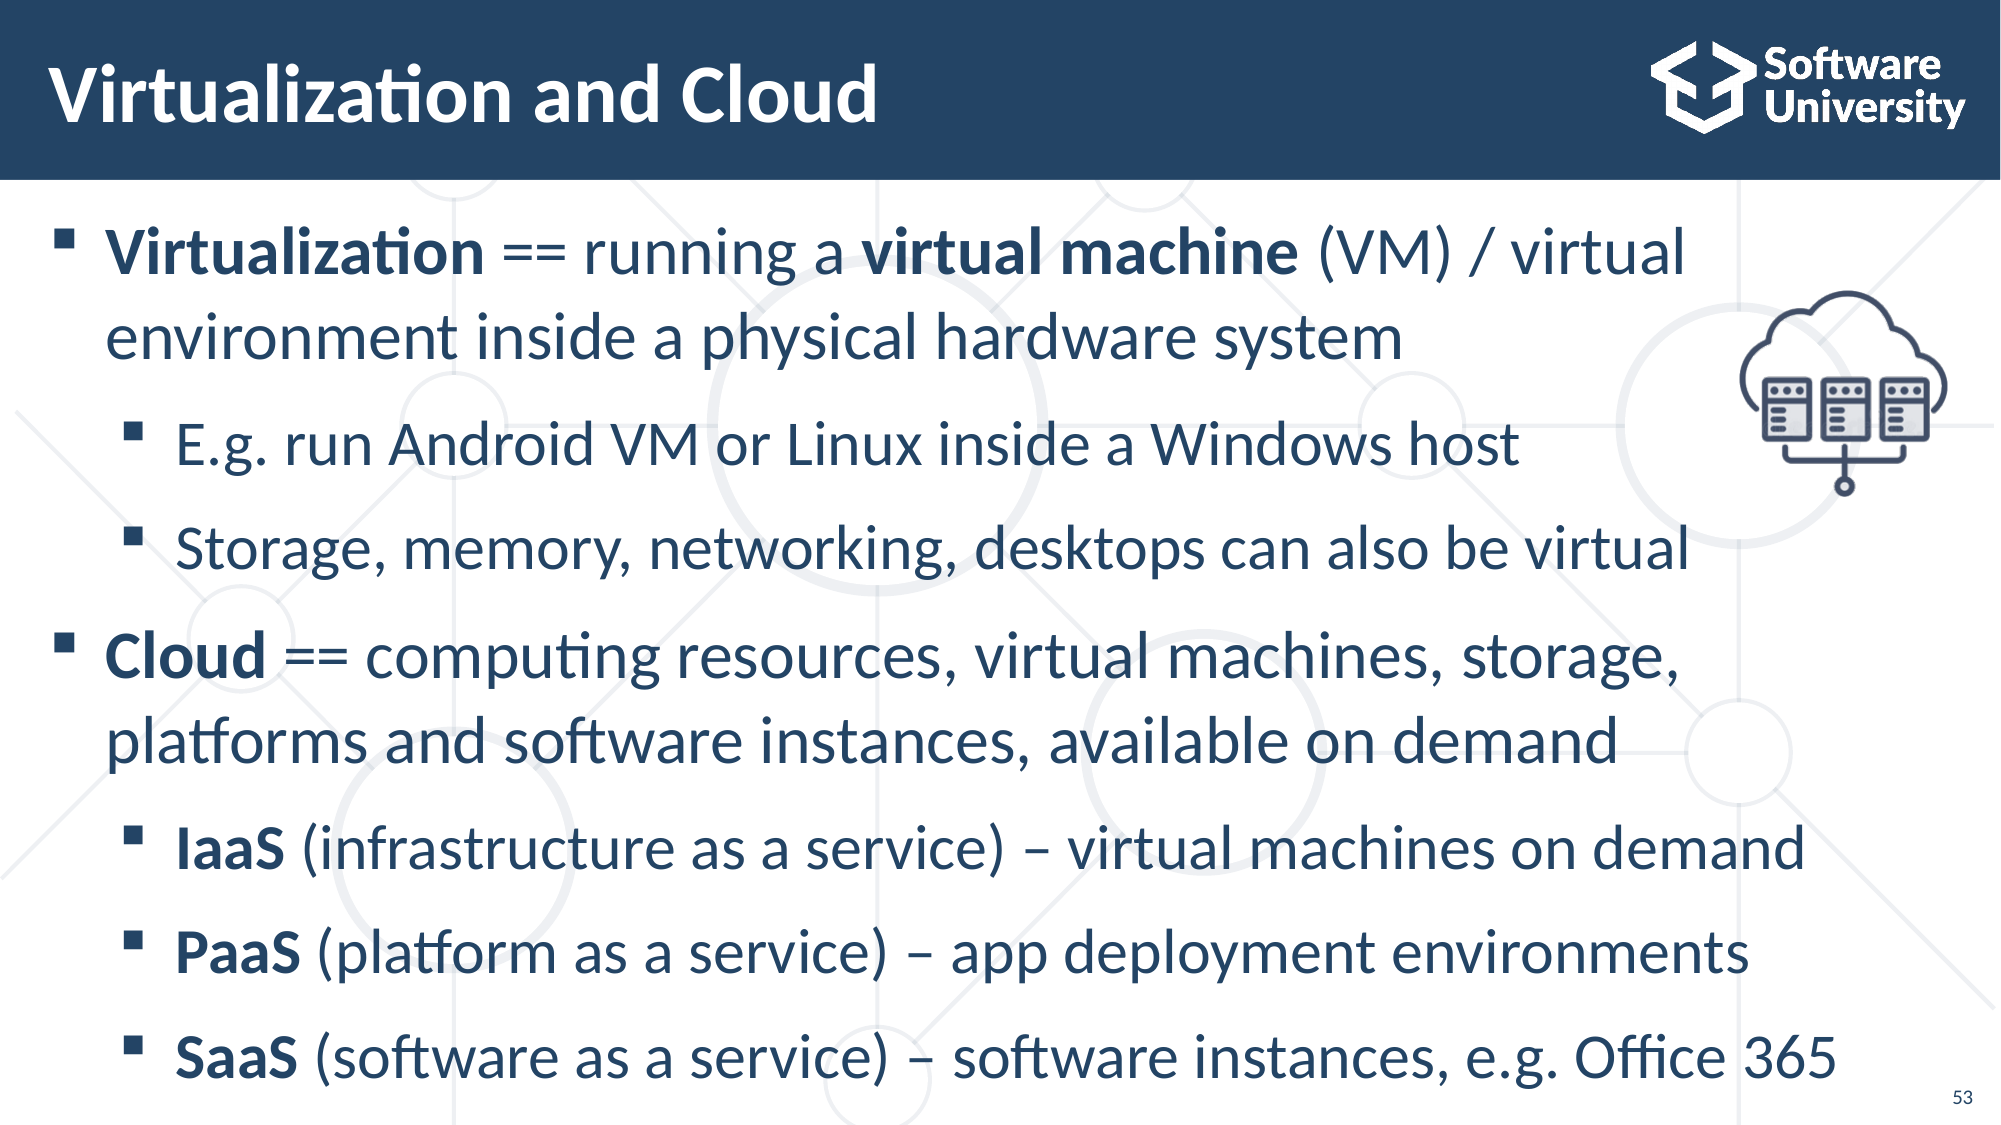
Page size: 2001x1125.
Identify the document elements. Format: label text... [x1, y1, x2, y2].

picture [1651, 41, 1966, 134]
picture [1737, 289, 1949, 499]
title Virtualization and Cloud [31, 16, 1625, 162]
slide_number 53 [1927, 1067, 1989, 1117]
list Virtualization == running a virtual machine (VM) / virtual environment inside a physical hardware system E.g. run Android VM or Linux inside a Windows host Storage, memory, networking, desktops can also be virtual Cloud == computing resources, virtual machines, storage, platforms and software instances, available on demand IaaS (infrastructure as a service) – virtual machines on demand PaaS (platform as a service) – app deployment environments SaaS (software as a service) – software instances, e.g. Office 365 [31, 196, 1970, 1104]
